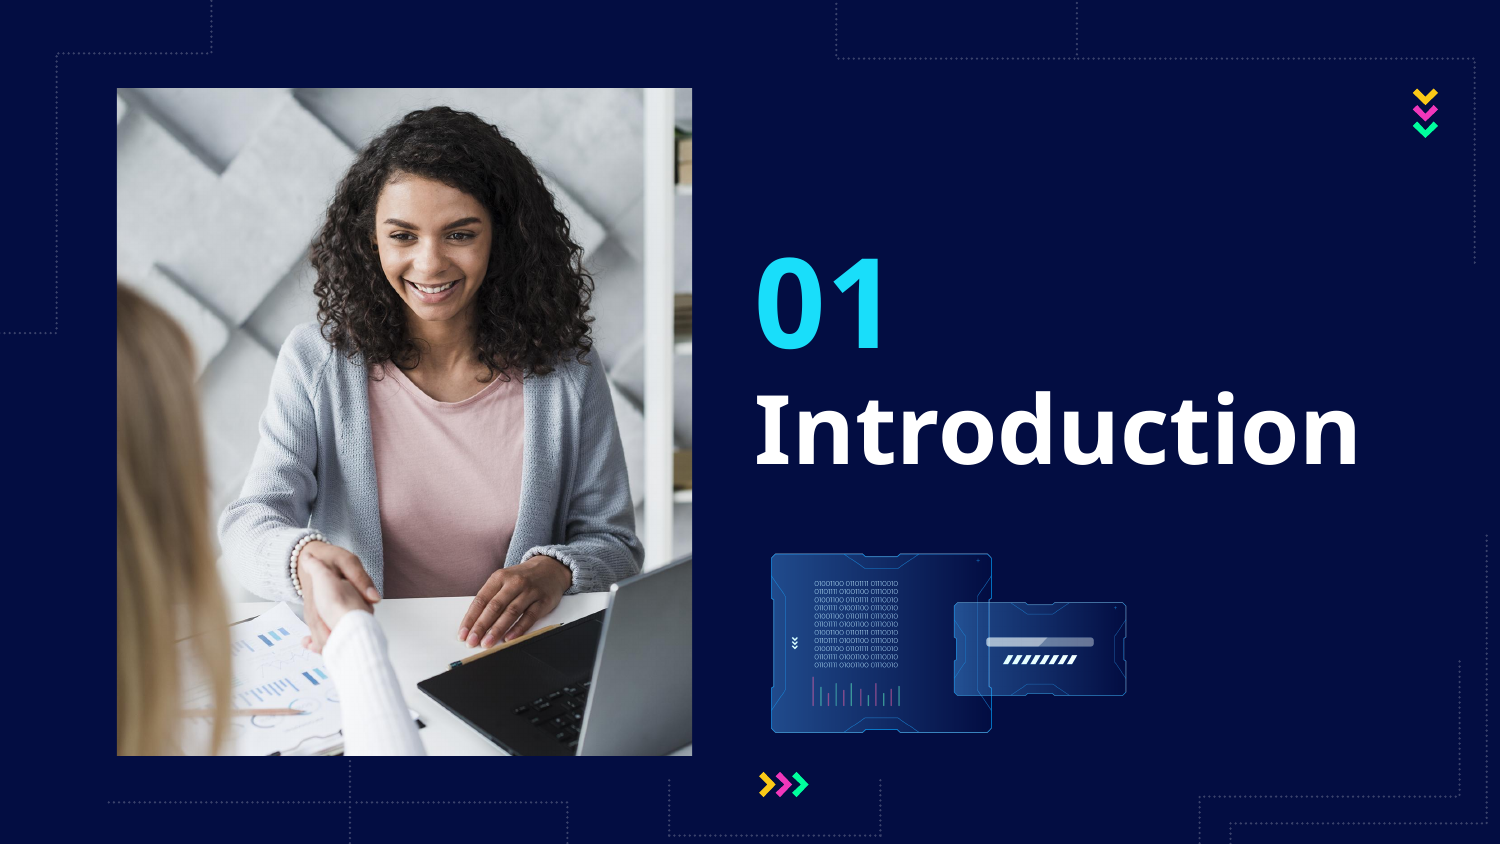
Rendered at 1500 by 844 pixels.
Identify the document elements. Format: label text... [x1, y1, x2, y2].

title 01 [739, 206, 943, 389]
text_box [758, 543, 1135, 742]
picture [116, 88, 693, 756]
title Introduction [739, 353, 1383, 492]
